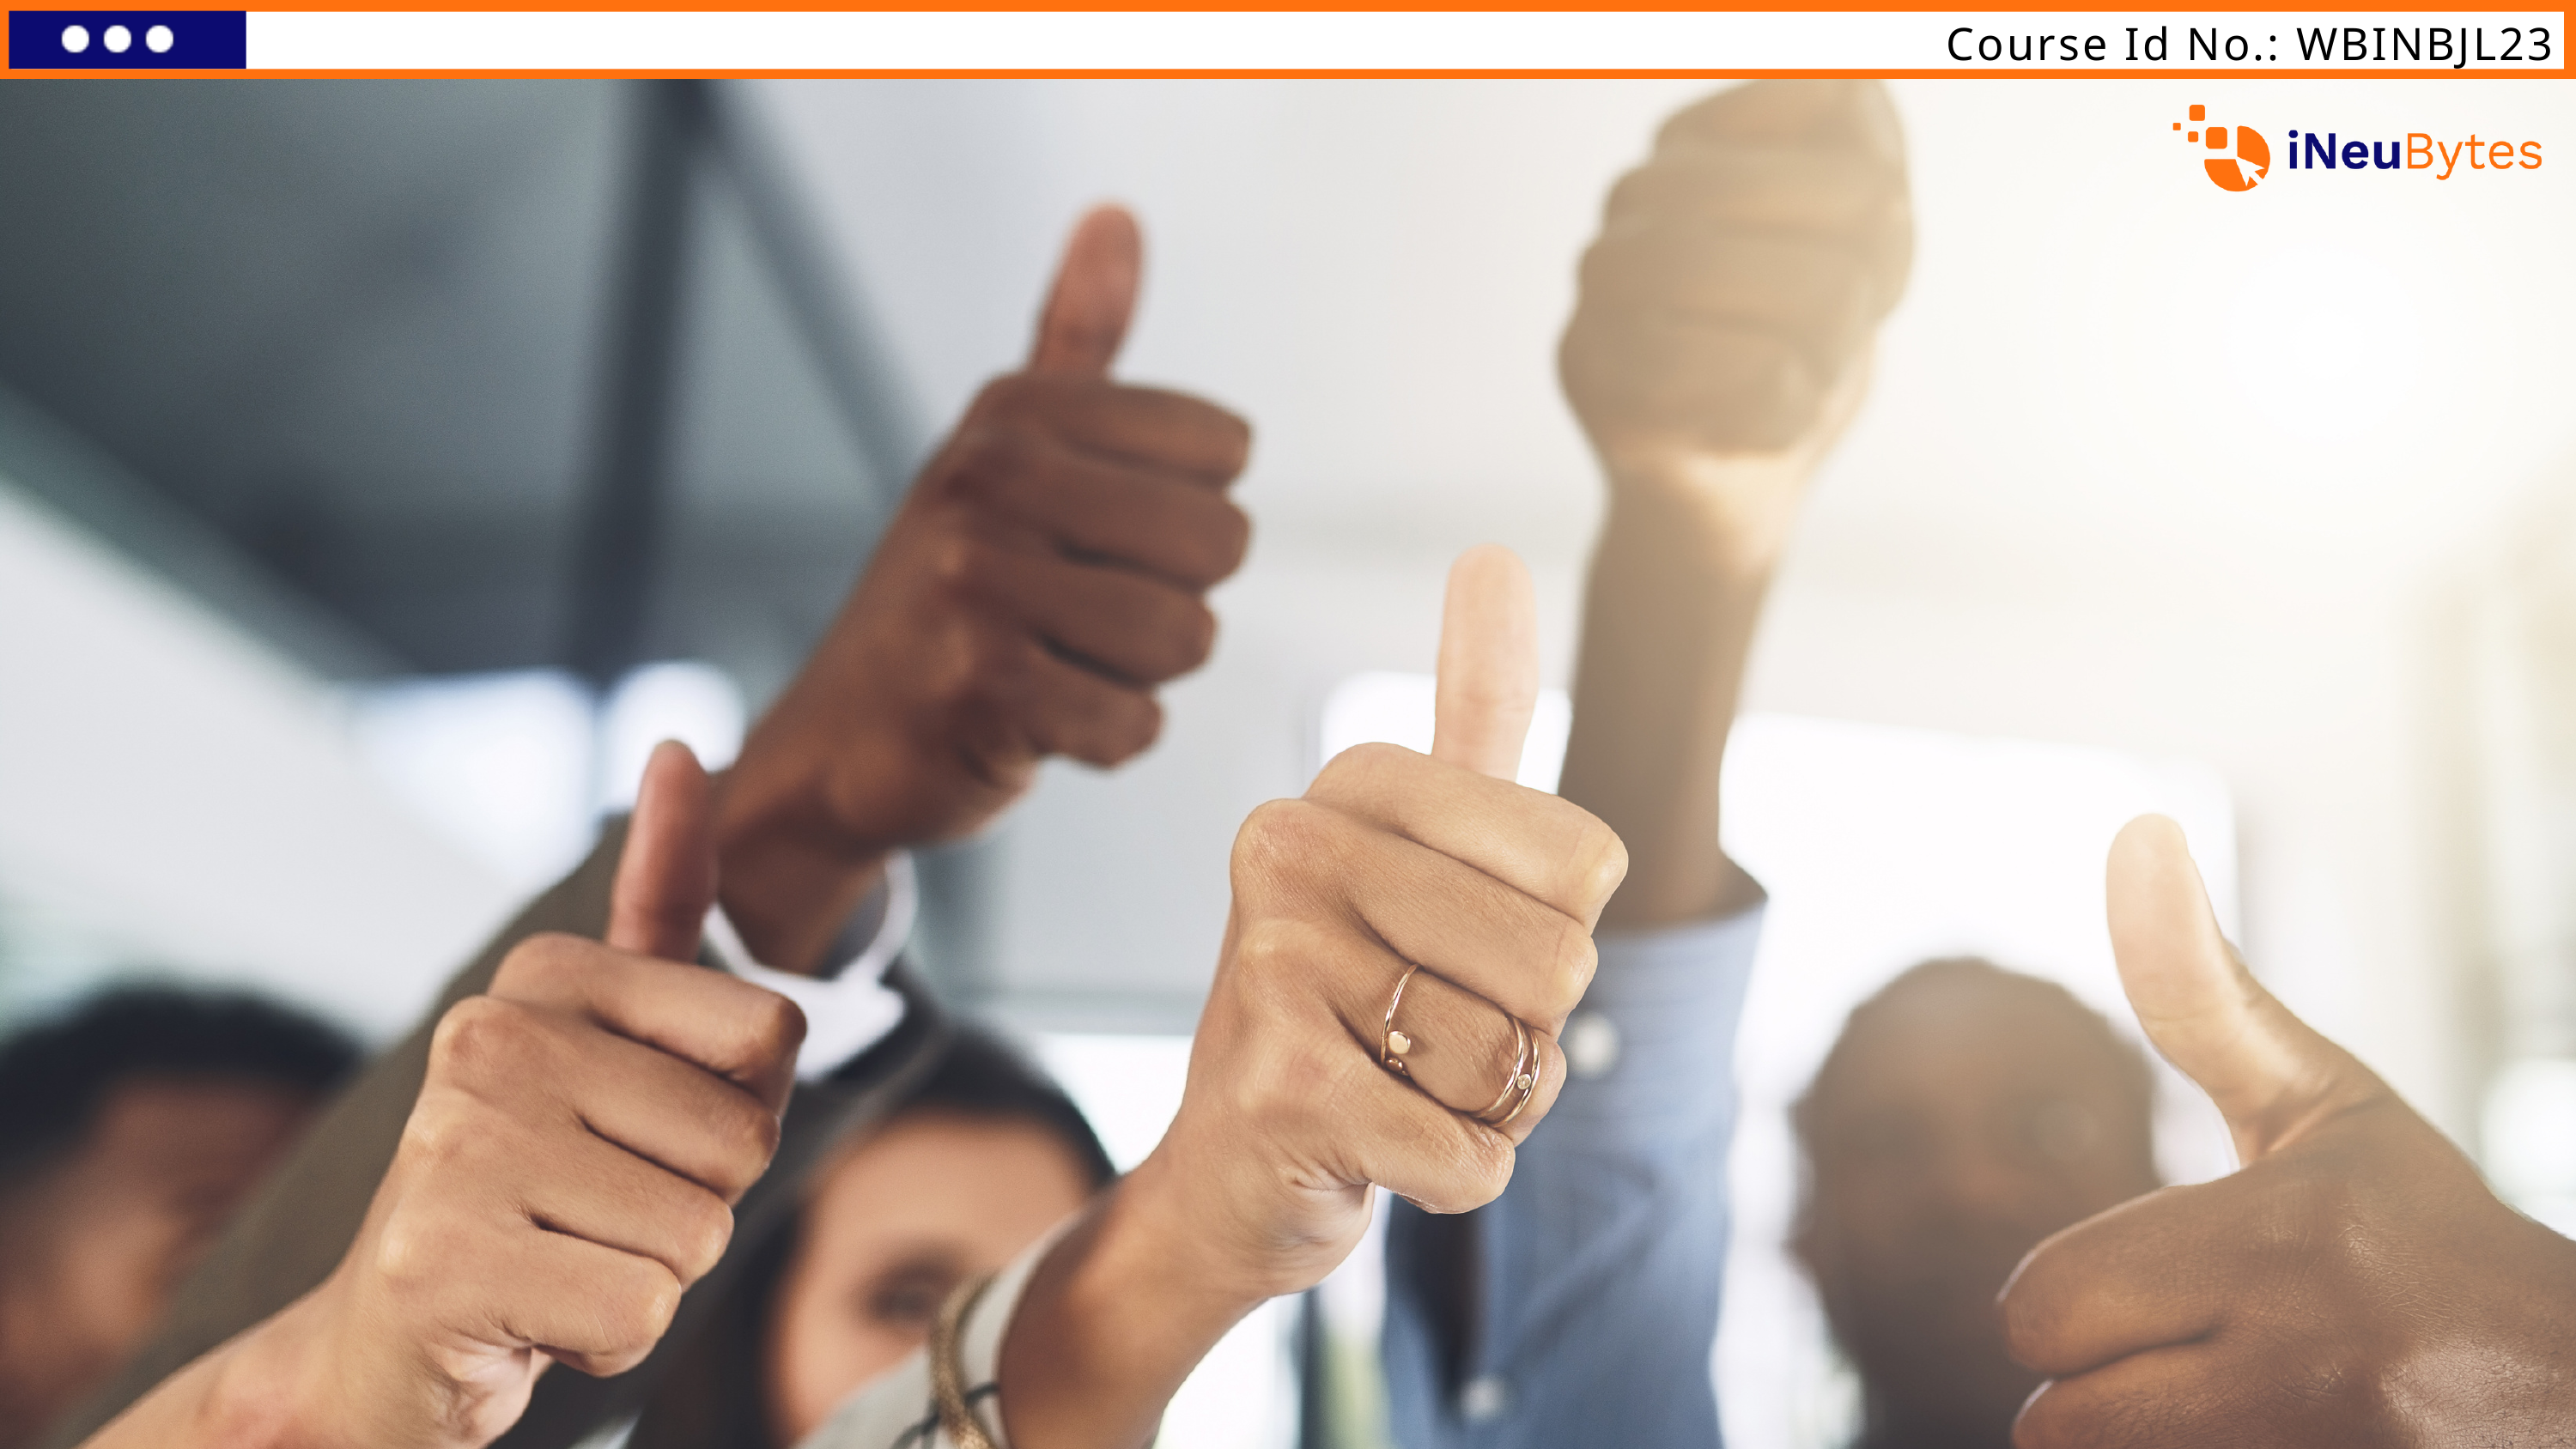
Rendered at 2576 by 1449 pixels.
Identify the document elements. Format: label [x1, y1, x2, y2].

text_box [0, 0, 2576, 67]
text_box [0, 69, 2576, 1449]
